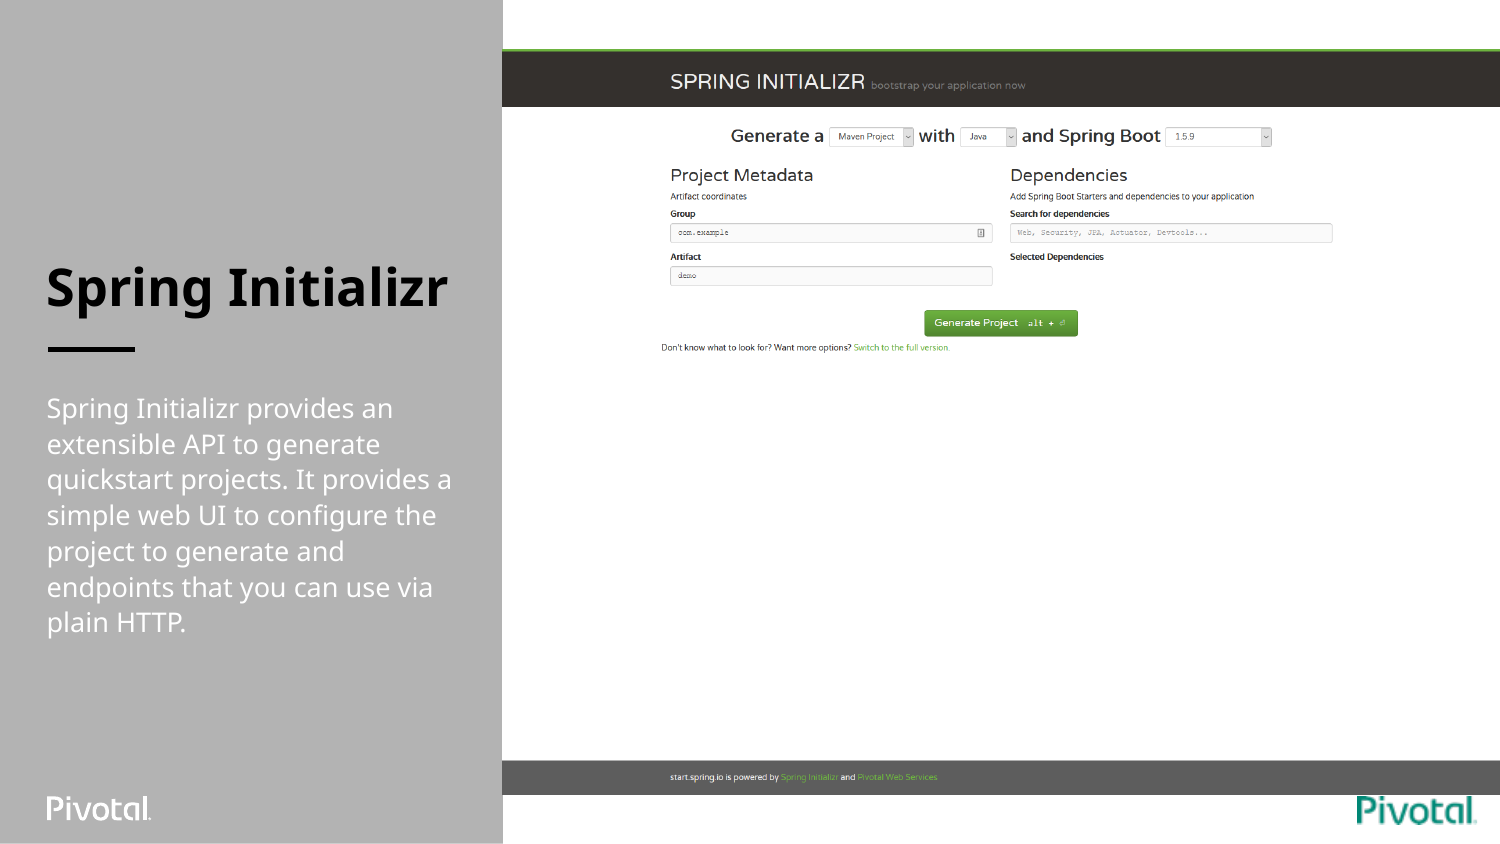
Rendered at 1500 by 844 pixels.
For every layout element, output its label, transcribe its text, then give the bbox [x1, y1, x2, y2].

picture [502, 49, 1500, 795]
subtitle Spring Initializr provides an extensible API to generate quickstart projects. It provides a simple web UI to configure the project to generate and endpoints that you can use via plain HTTP. [31, 373, 484, 619]
picture [1357, 796, 1478, 825]
title Spring Initializr [31, 90, 484, 332]
